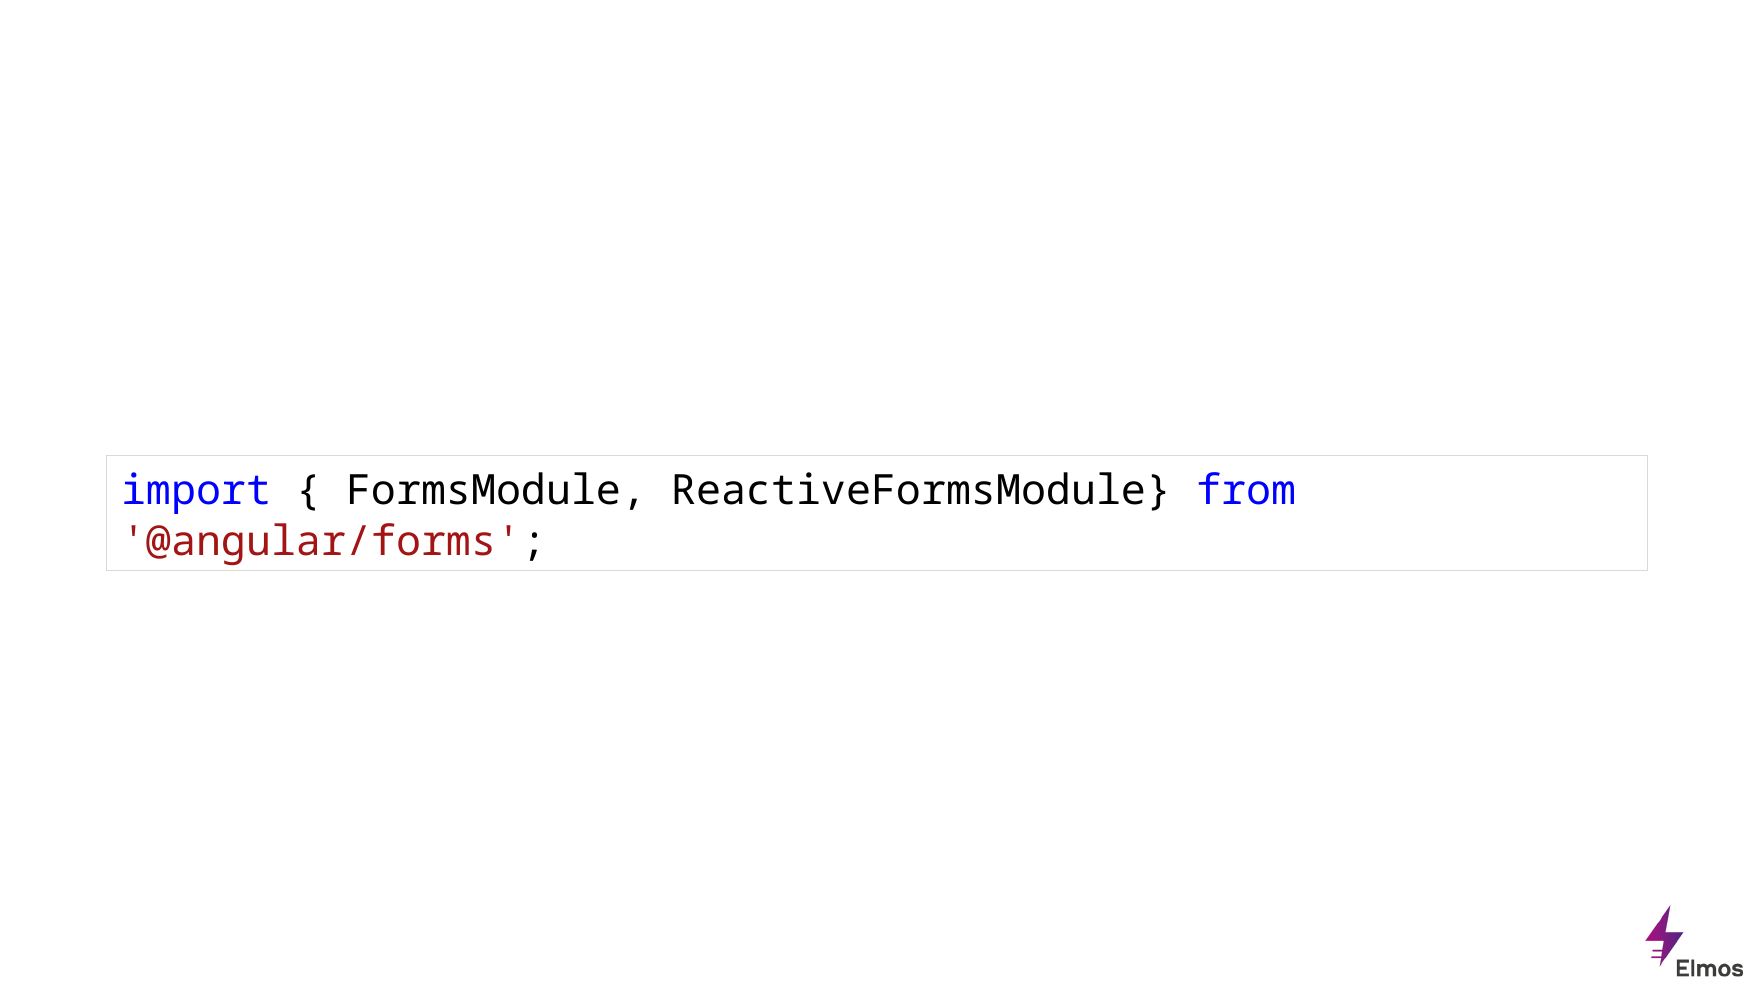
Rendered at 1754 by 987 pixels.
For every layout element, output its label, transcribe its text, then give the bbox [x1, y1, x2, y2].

picture [1645, 905, 1743, 977]
text_box import { FormsModule, ReactiveFormsModule} from '@angular/forms'; [106, 455, 1648, 571]
